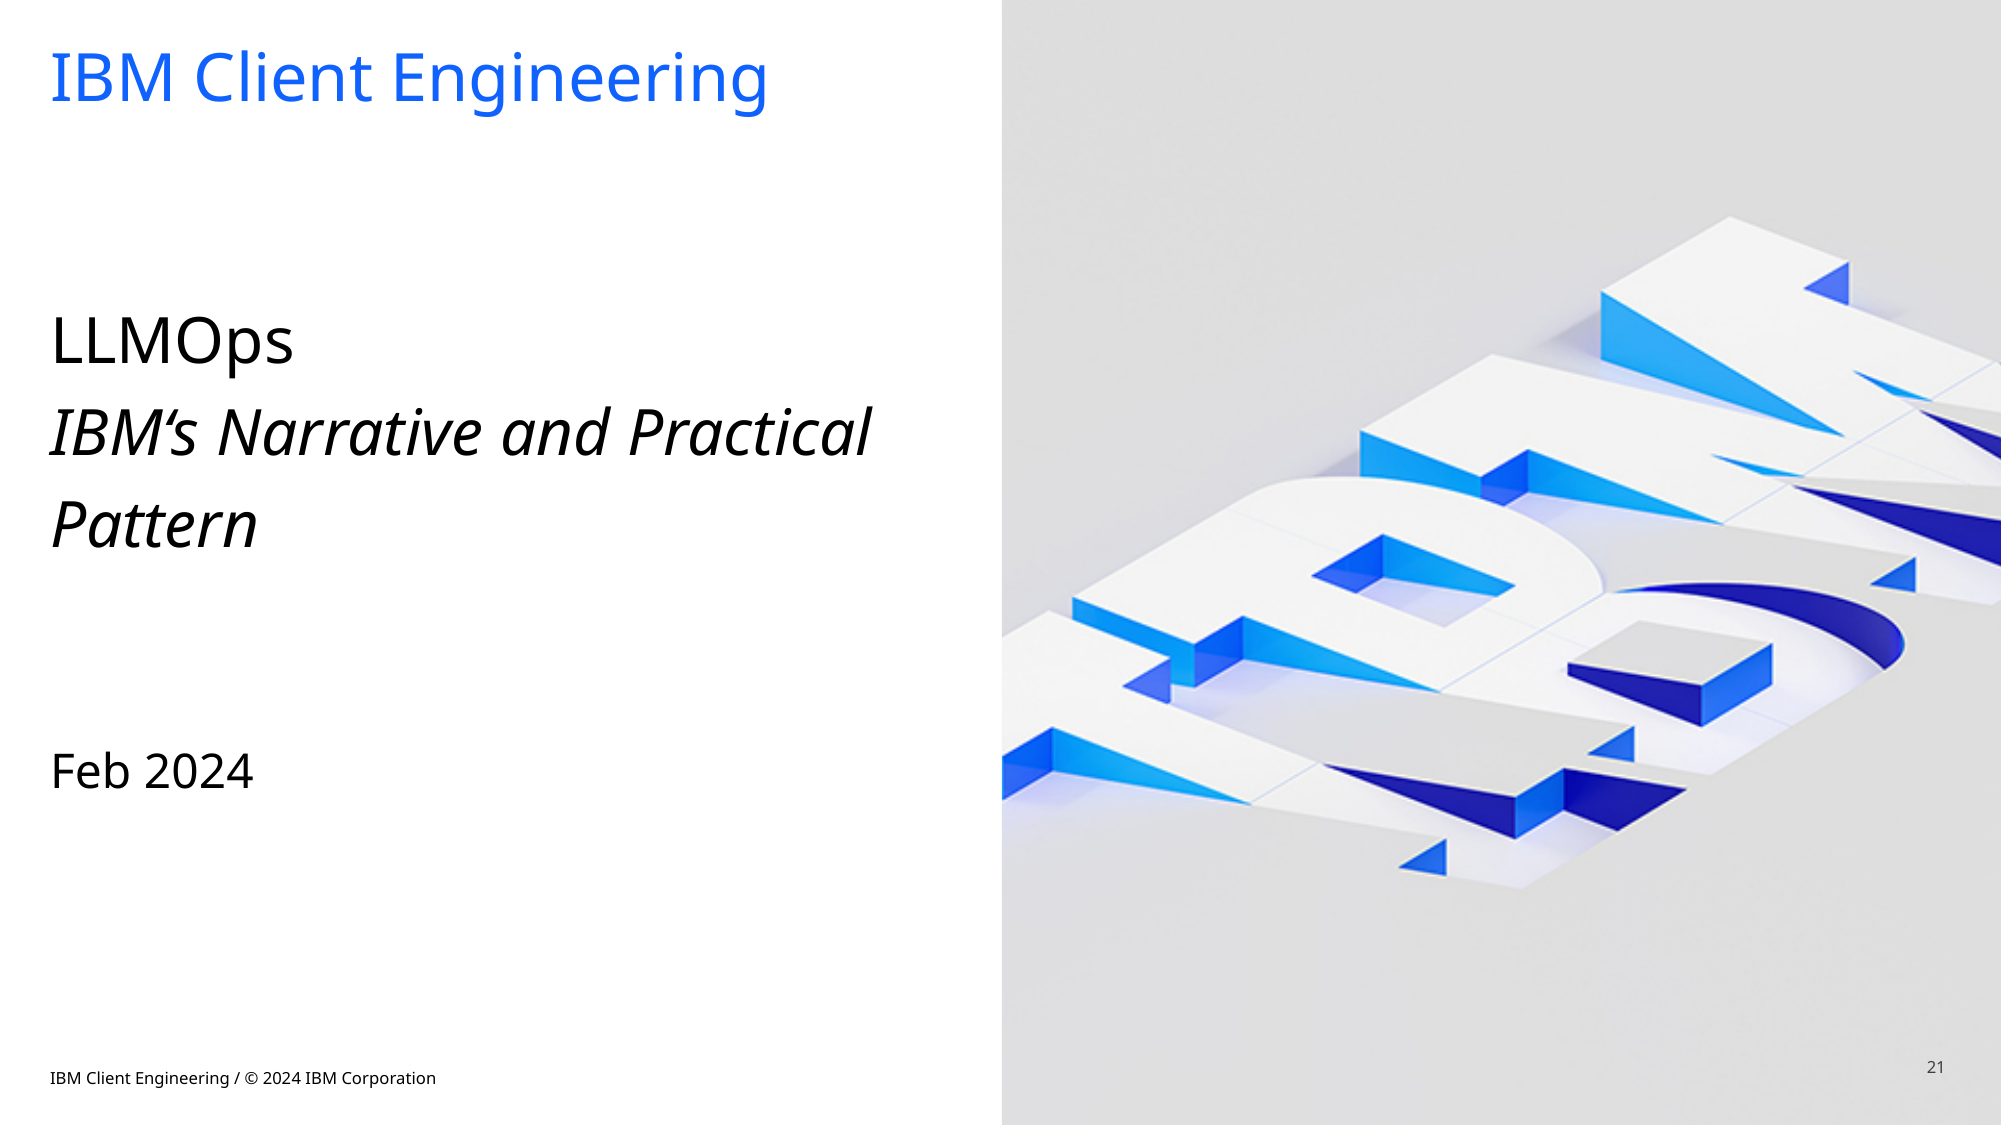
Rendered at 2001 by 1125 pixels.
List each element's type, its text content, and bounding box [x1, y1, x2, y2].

picture [1001, 0, 2001, 1125]
text_box IBM Client Engineering [49, 43, 950, 282]
text_box IBM Client Engineering / © 2024 IBM Corporation [49, 1068, 950, 1089]
text_box LLMOps IBM‘s Narrative and Practical Pattern Feb 2024 [49, 283, 950, 847]
